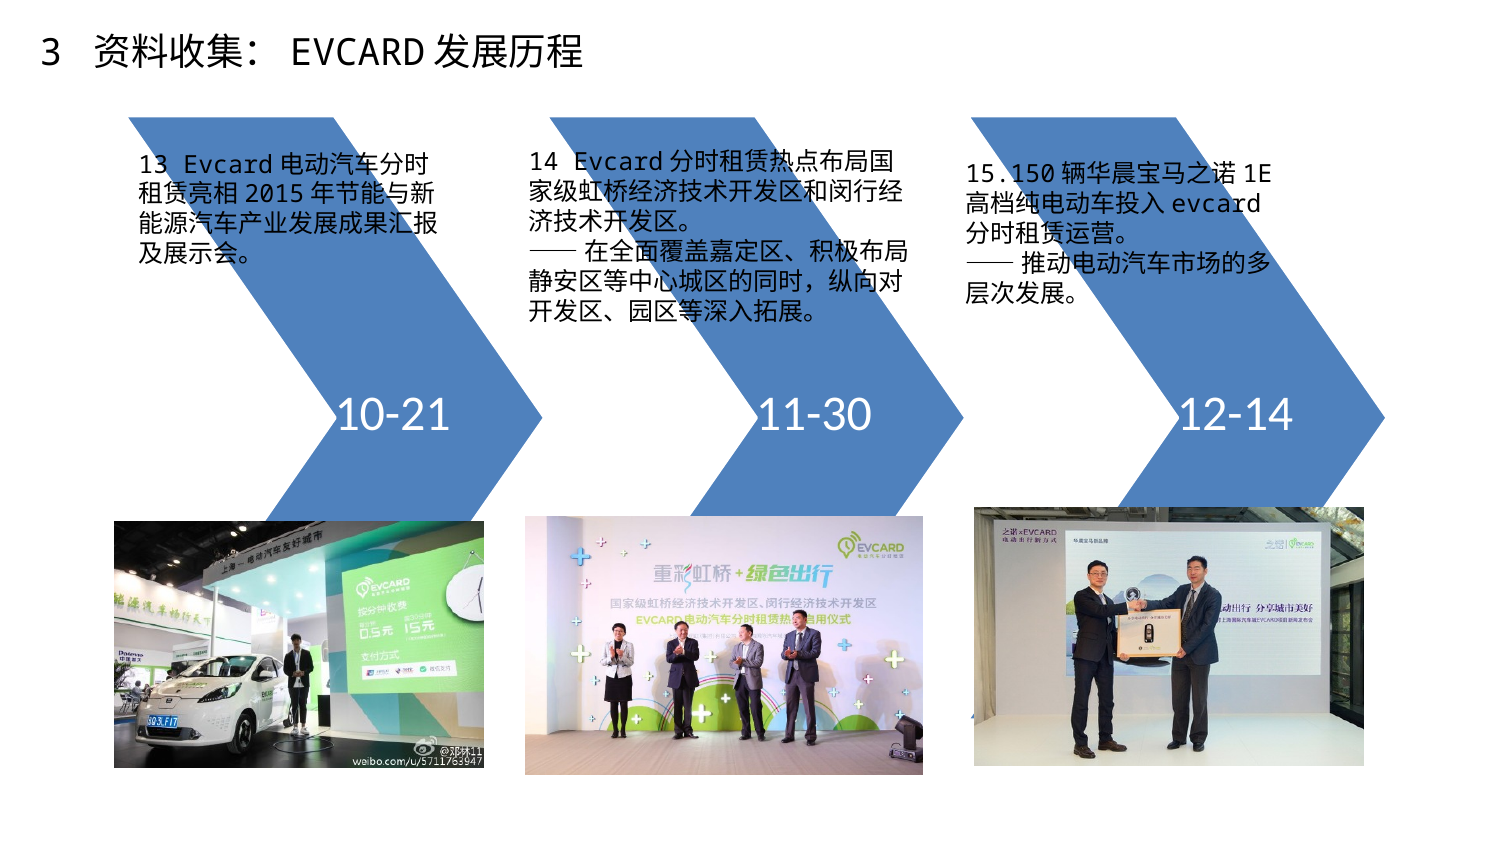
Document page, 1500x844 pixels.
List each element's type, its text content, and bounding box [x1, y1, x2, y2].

picture [525, 516, 924, 775]
picture [114, 521, 484, 768]
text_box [123, 115, 1388, 721]
text_box 3 资料收集：EVCARD发展历程 [24, 20, 599, 80]
picture [974, 506, 1364, 767]
